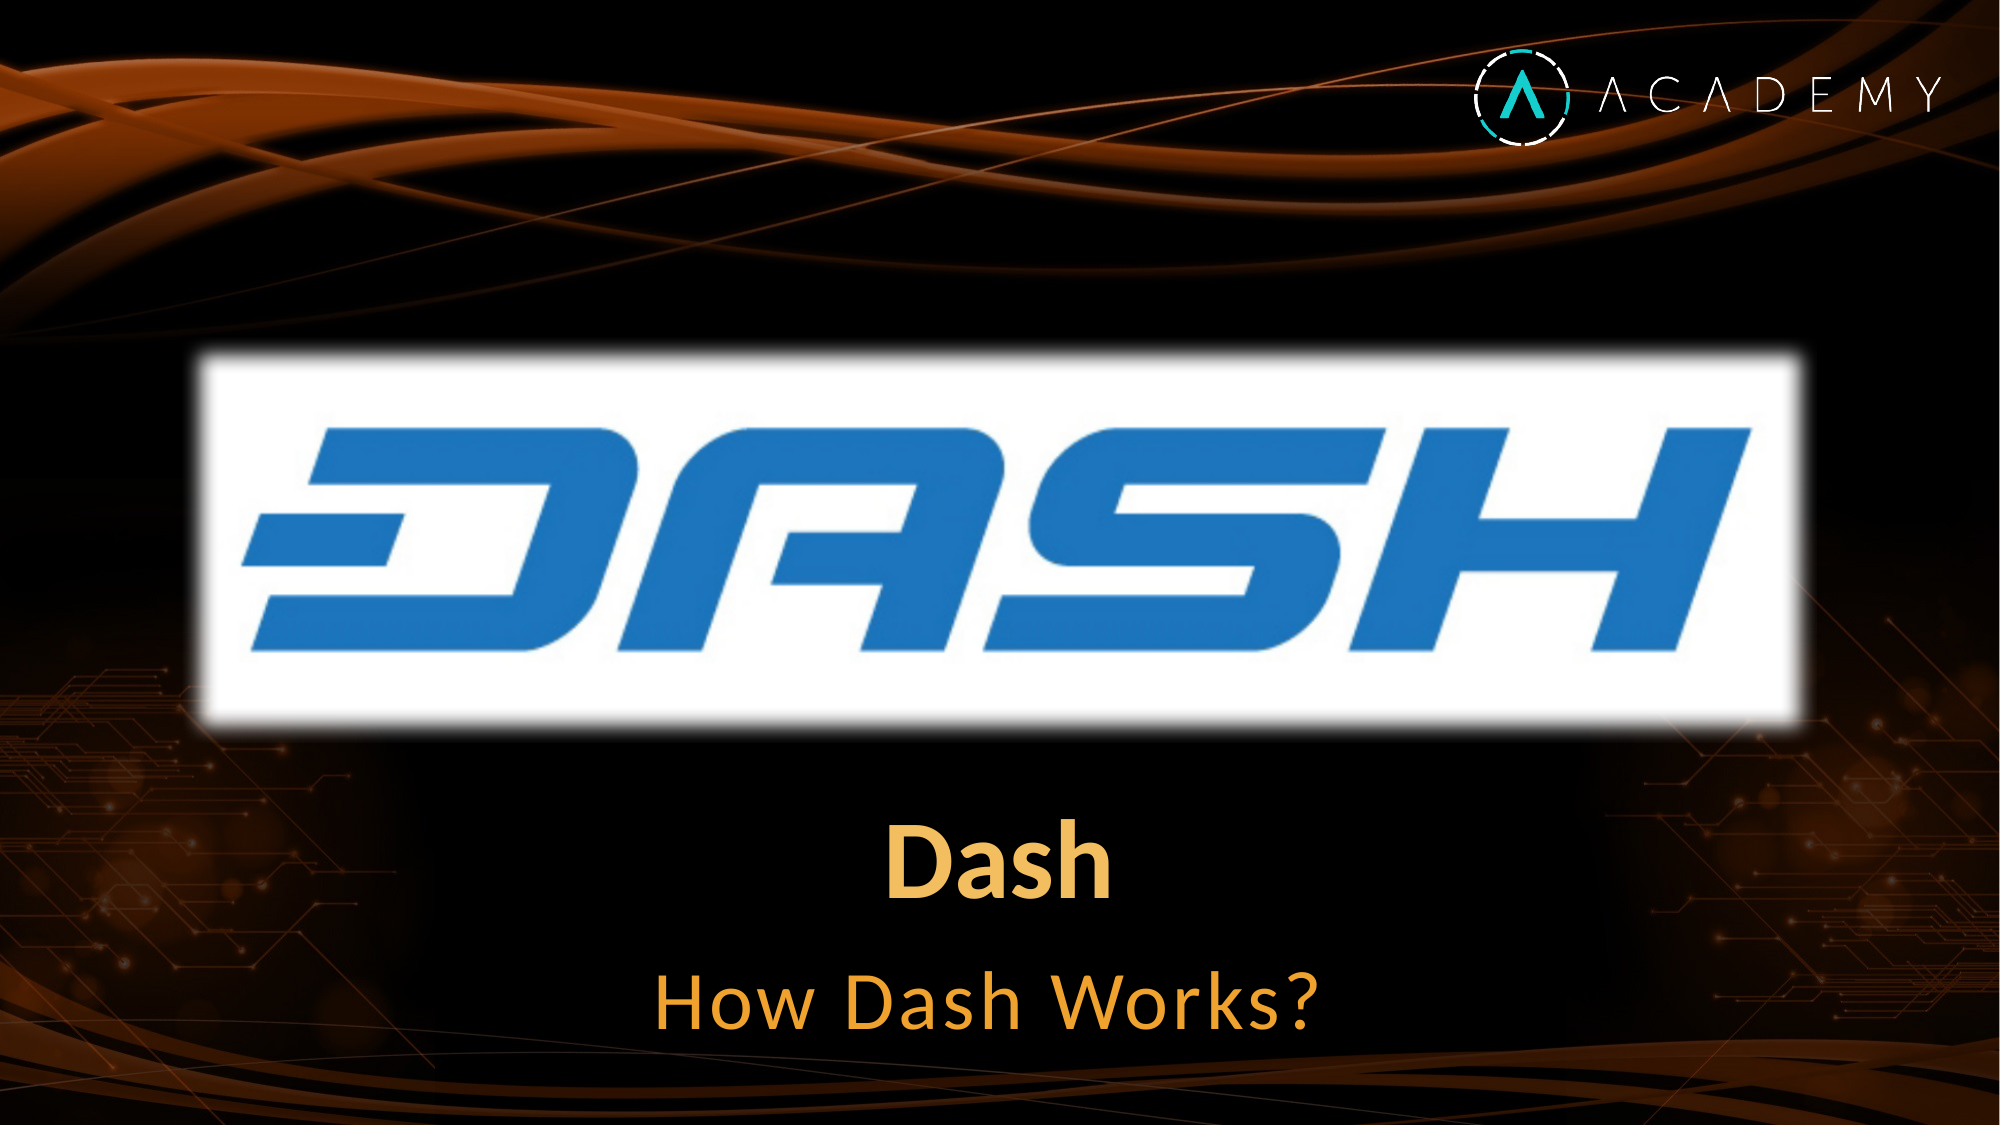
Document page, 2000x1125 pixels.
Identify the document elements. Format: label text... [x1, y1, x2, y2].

title Dash [112, 800, 1887, 928]
picture [0, 0, 2000, 1125]
list How Dash Works? [113, 935, 1887, 1054]
